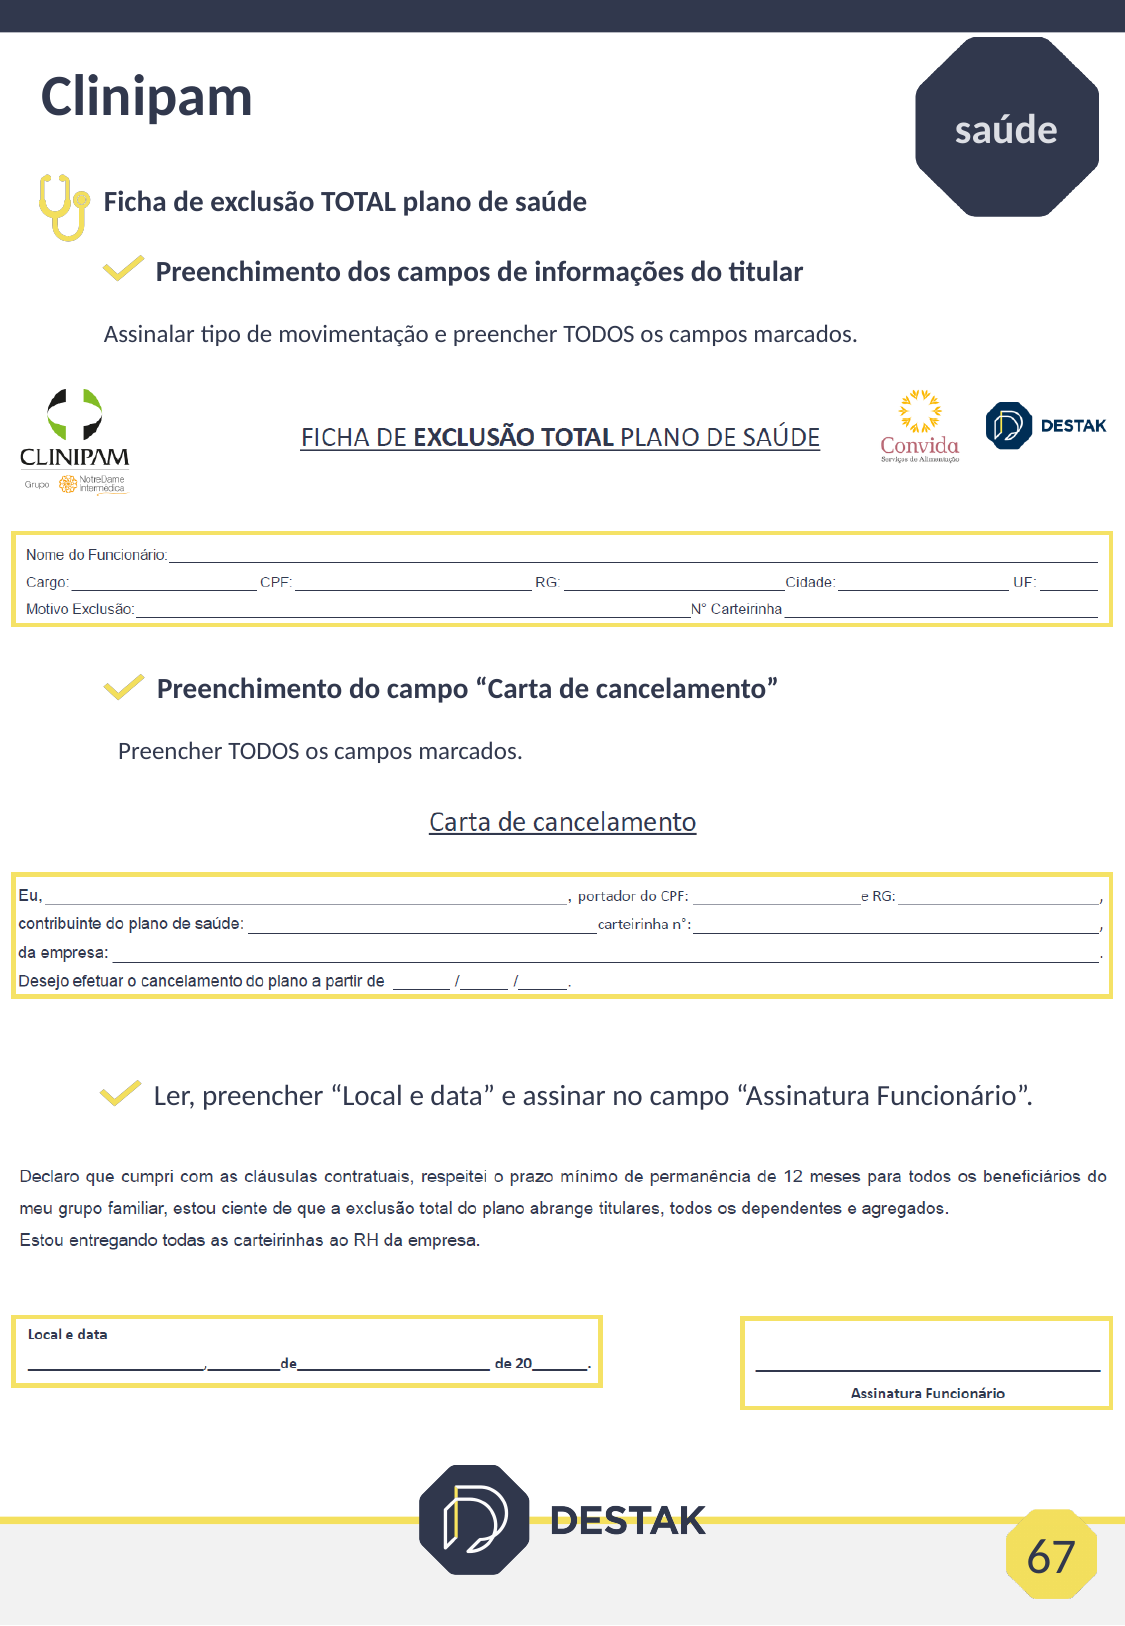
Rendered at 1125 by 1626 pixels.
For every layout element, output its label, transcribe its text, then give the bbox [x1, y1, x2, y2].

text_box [13, 1161, 1112, 1409]
picture [1006, 1509, 1097, 1599]
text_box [13, 381, 1112, 638]
picture [419, 1465, 706, 1575]
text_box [13, 802, 1112, 997]
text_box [102, 661, 1099, 774]
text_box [29, 172, 977, 358]
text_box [99, 1068, 1096, 1120]
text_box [914, 37, 1099, 217]
text_box Clinipam [26, 51, 862, 143]
